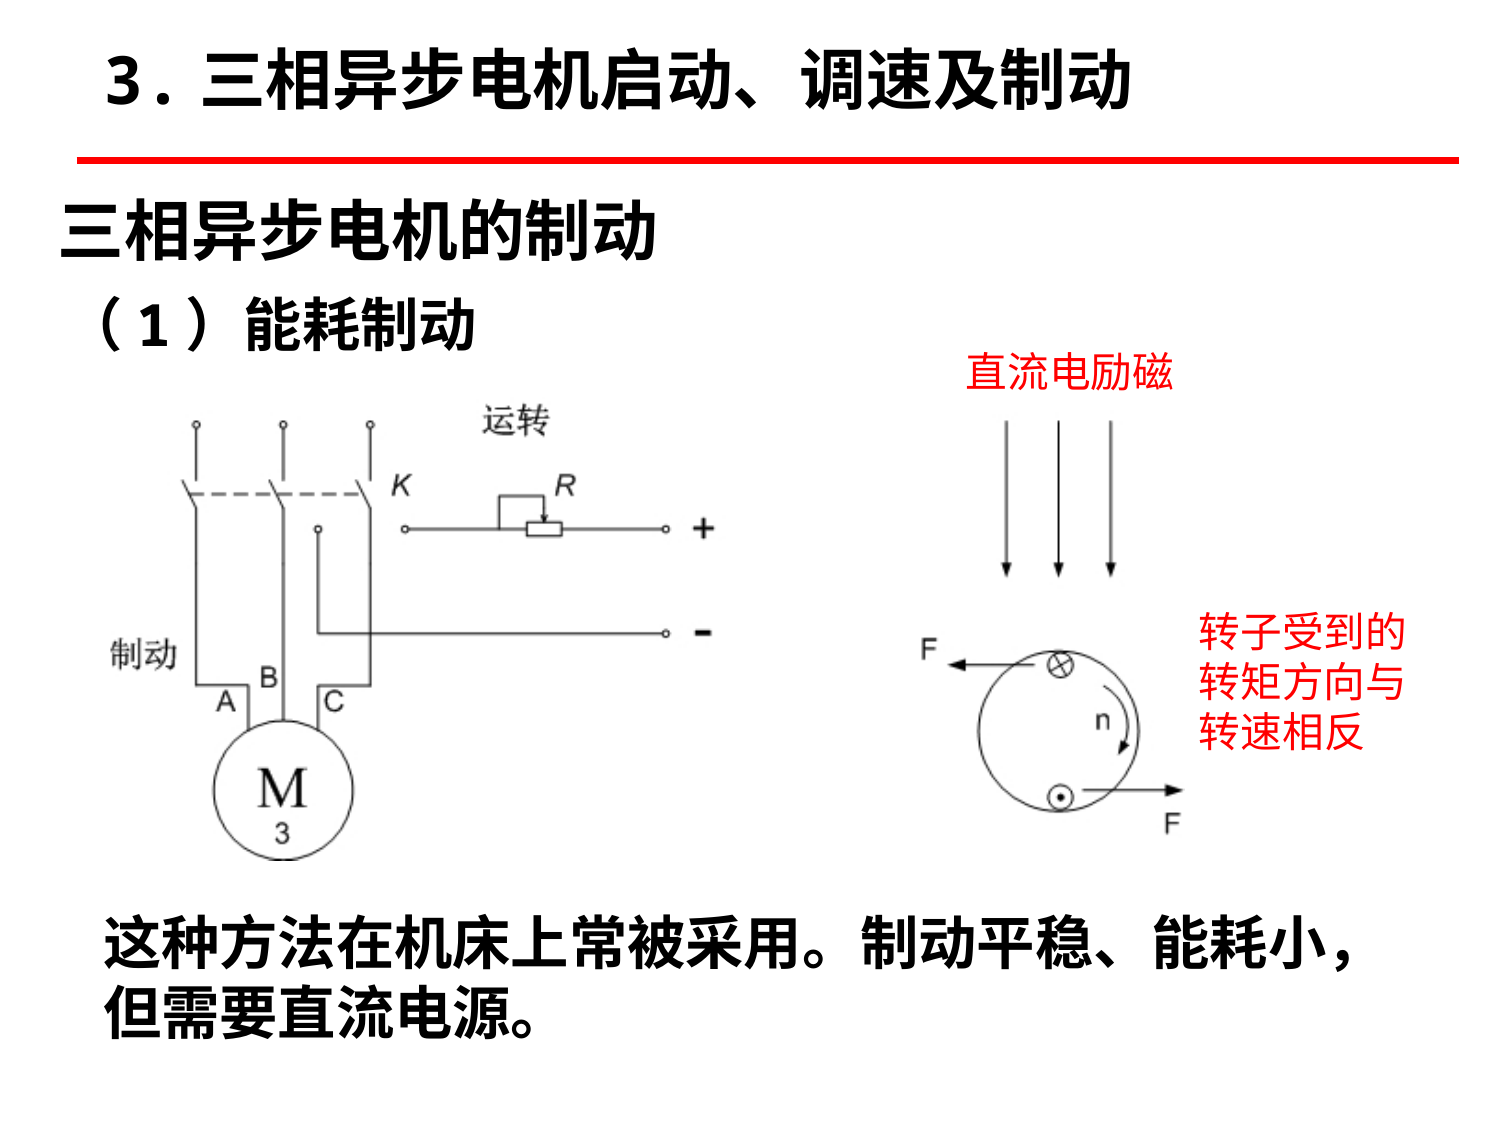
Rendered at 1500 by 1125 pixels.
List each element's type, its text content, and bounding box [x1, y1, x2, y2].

text_box 直流电励磁 [950, 338, 1223, 404]
picture [108, 396, 1185, 861]
text_box 三相异步电机的制动 [43, 181, 674, 276]
text_box 转子受到的转矩方向与转速相反 [1190, 597, 1447, 763]
text_box 3.三相异步电机启动、调速及制动 [88, 30, 1465, 126]
text_box 这种方法在机床上常被采用。制动平稳、能耗小， 但需要直流电源。 [88, 898, 1400, 1054]
text_box （1）能耗制动 [49, 281, 782, 366]
